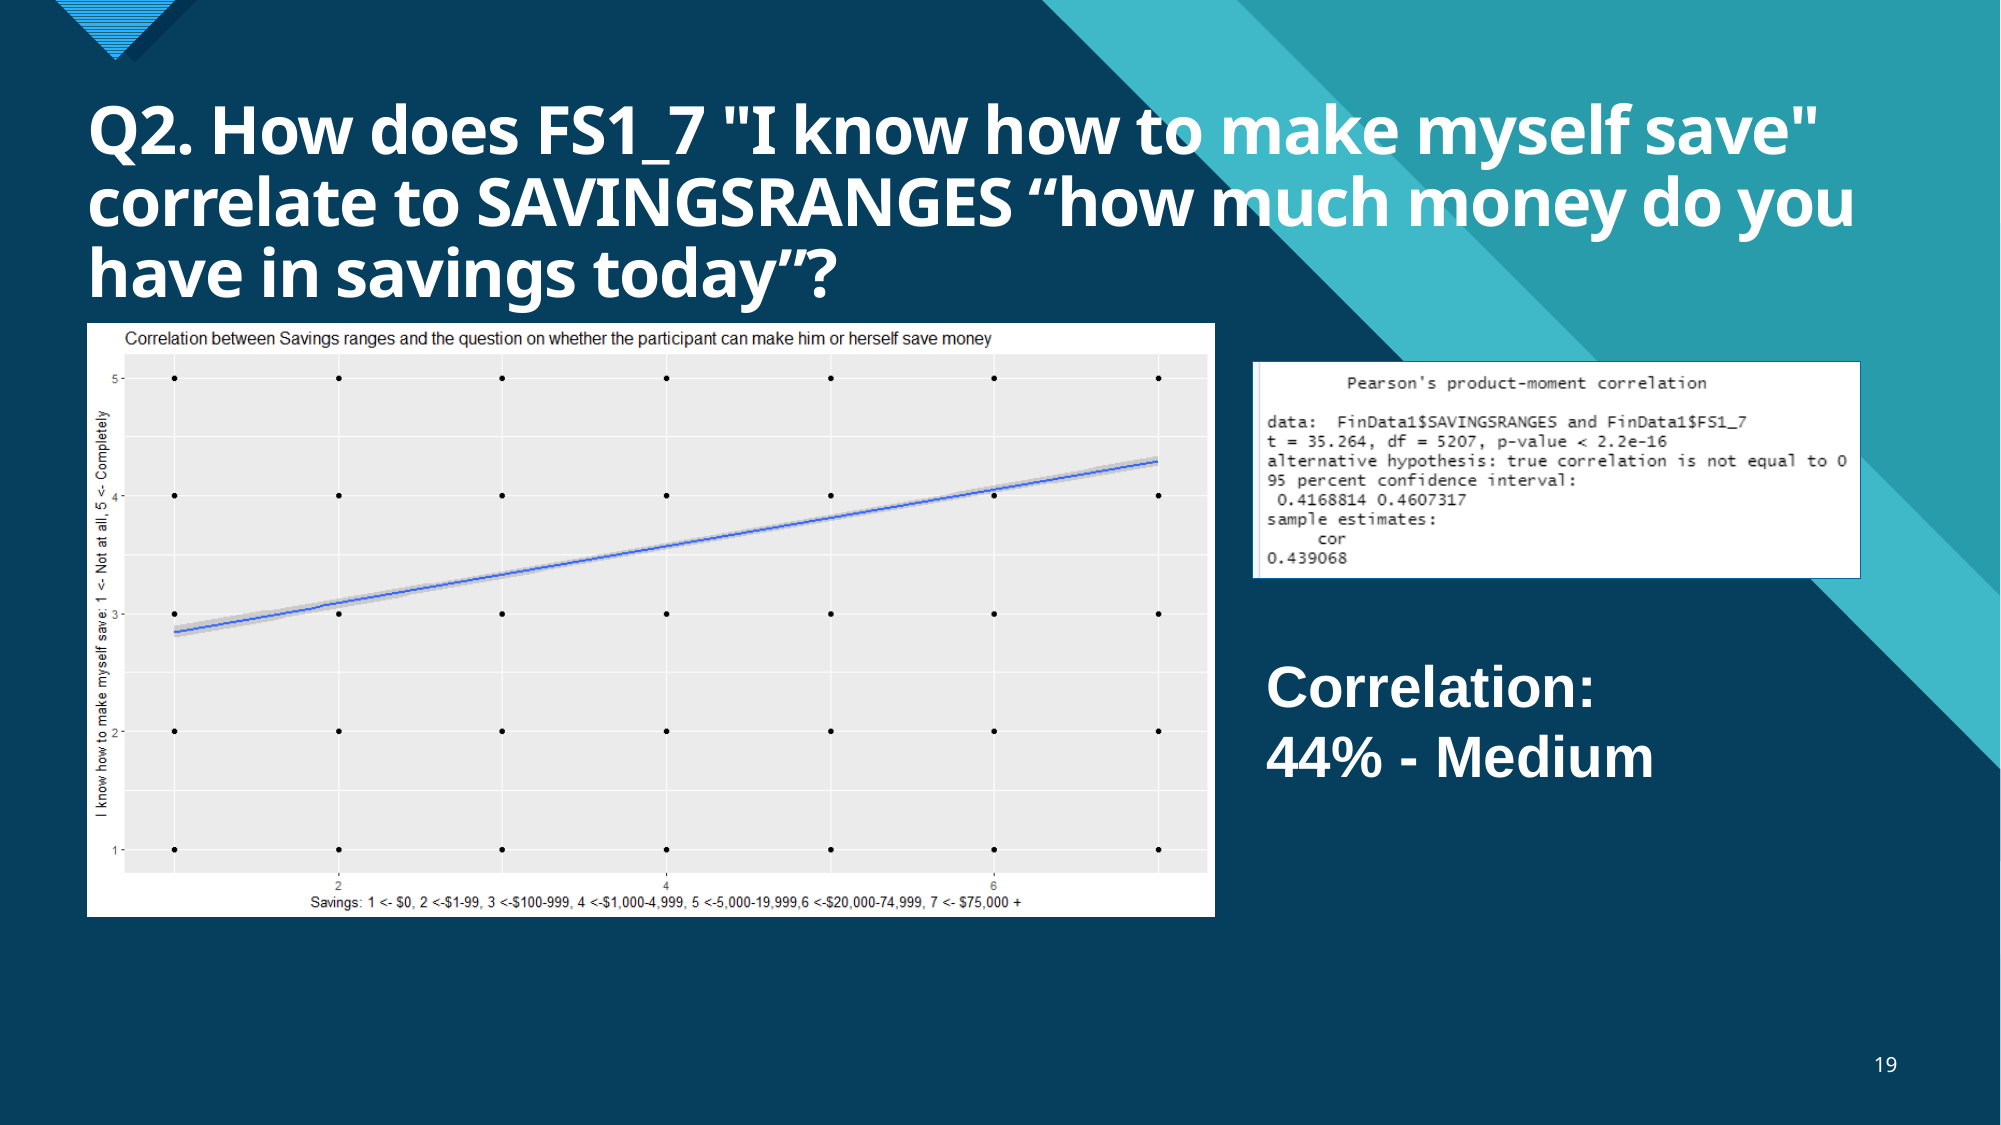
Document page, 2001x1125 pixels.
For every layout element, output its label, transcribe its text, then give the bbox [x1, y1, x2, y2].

picture [1253, 360, 1861, 579]
text_box Correlation: 44% - Medium [1251, 642, 1831, 797]
picture [88, 324, 1214, 916]
slide_number 19 [1845, 1035, 1913, 1096]
title Q2. How does FS1_7 "I know how to make myself save" correlate to SAVINGSRANGES “how much money do you have in savings today”? [72, 89, 1913, 323]
